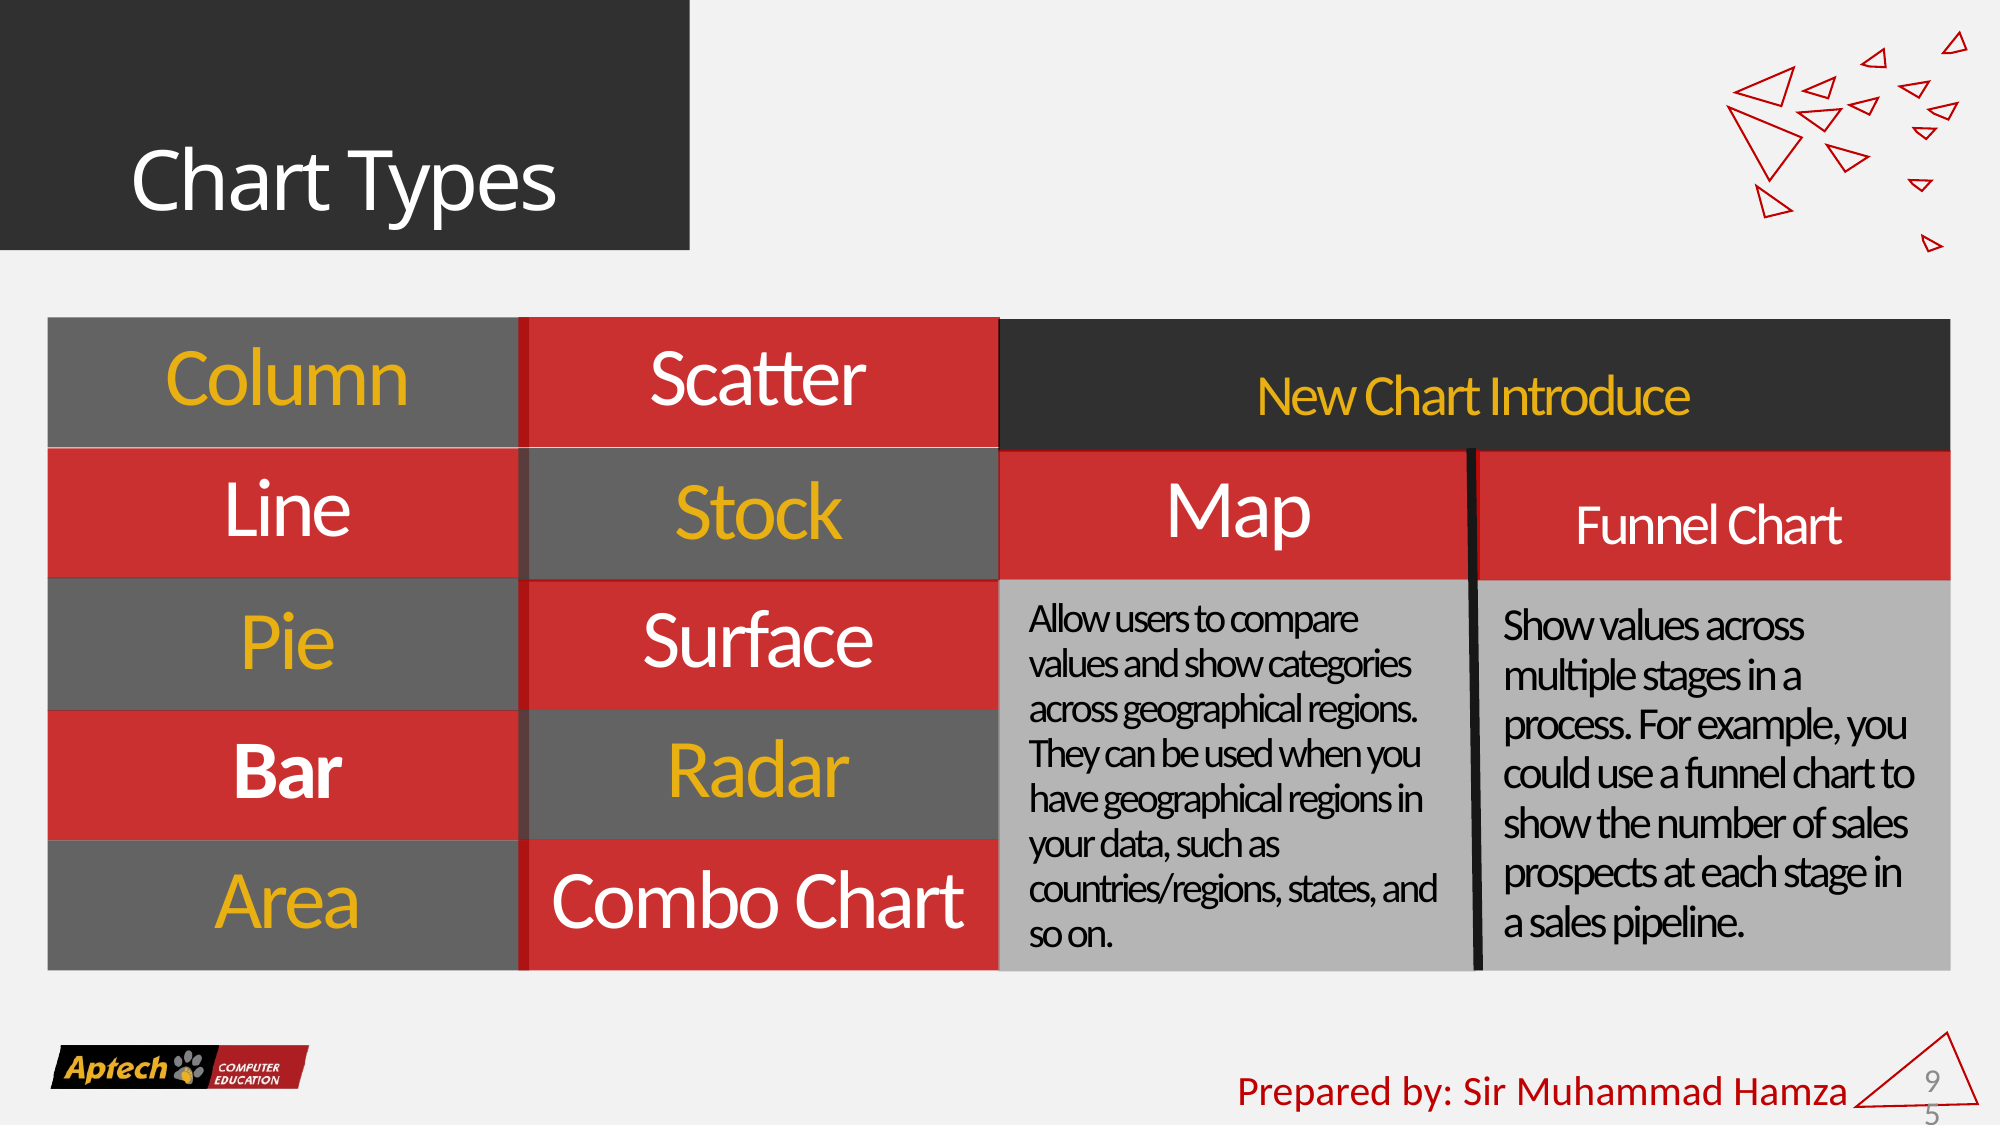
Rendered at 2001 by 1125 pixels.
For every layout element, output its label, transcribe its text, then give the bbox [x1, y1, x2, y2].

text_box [47, 317, 1001, 971]
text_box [1724, 32, 1968, 252]
text_box [1957, 1053, 1980, 1106]
text_box [1881, 1063, 1908, 1108]
slide_number 95 [1908, 1037, 1957, 1120]
picture [47, 971, 325, 1089]
text_box Chart Types [0, 0, 690, 251]
footer Prepared by: Sir Muhammad Hamza [1205, 1059, 1881, 1120]
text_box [998, 319, 1951, 972]
text_box [1940, 1030, 1951, 1037]
